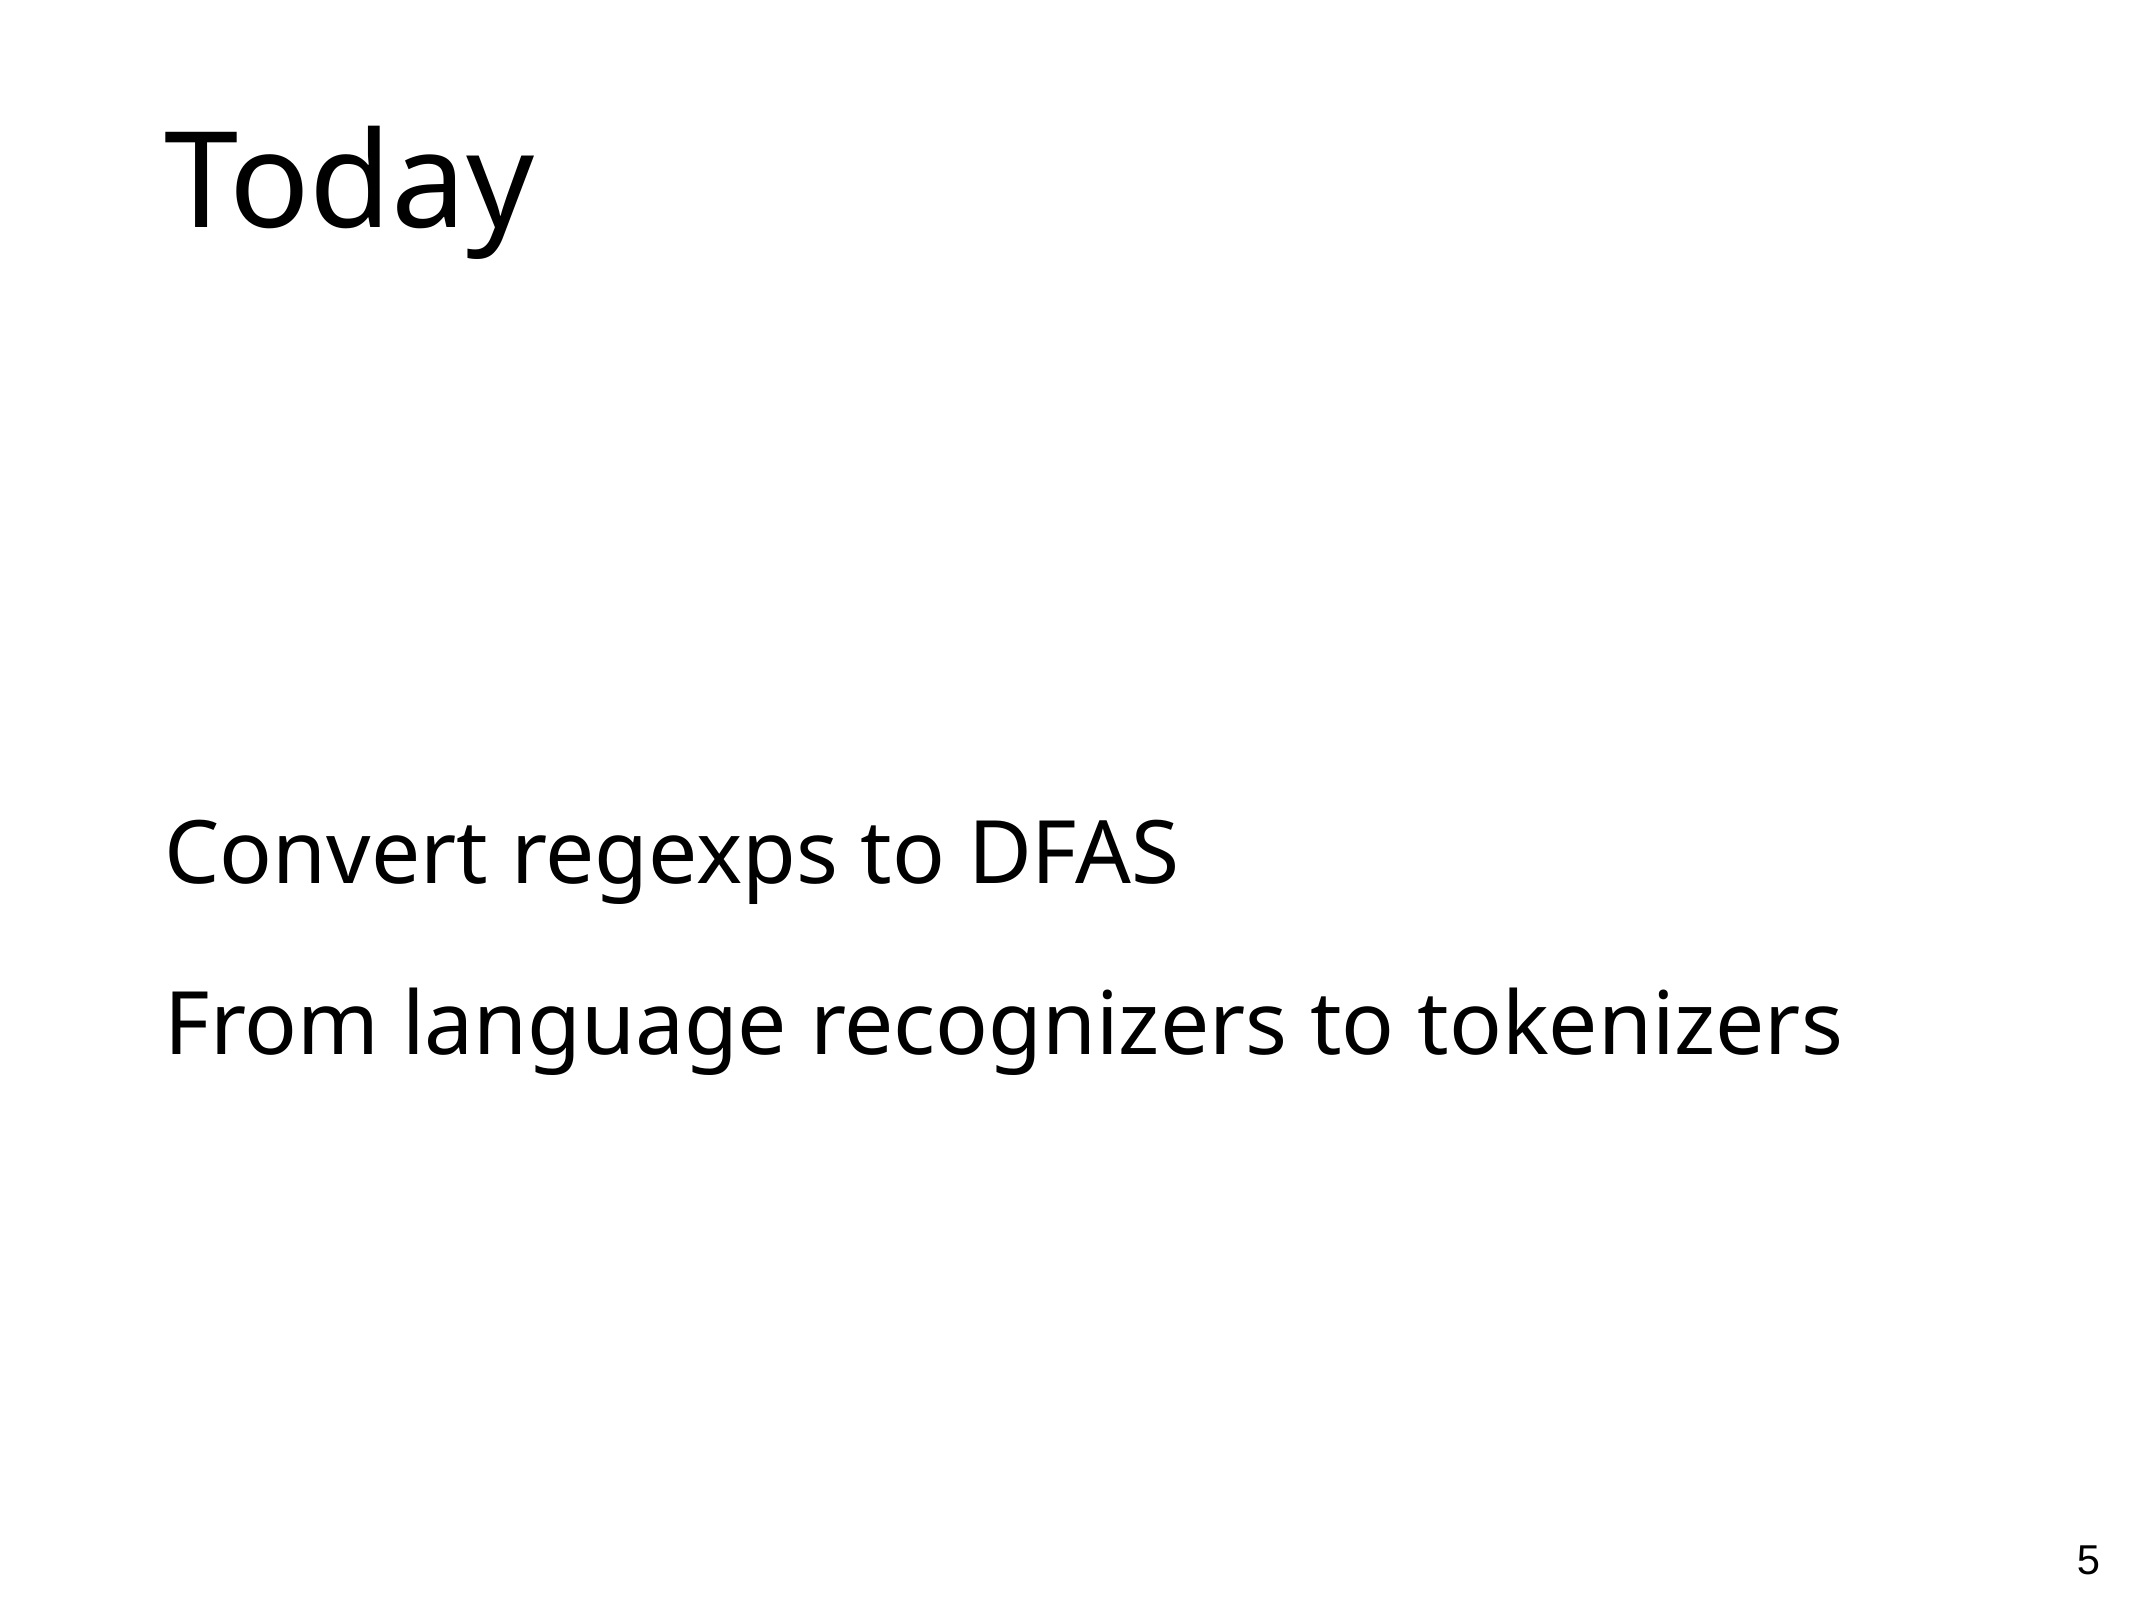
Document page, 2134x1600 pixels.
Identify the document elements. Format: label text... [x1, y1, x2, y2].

slide_number 5 [2067, 1524, 2111, 1593]
list Convert regexps to DFAS From language recognizers to tokenizers [155, 427, 1978, 1460]
title Today [155, 0, 1978, 352]
